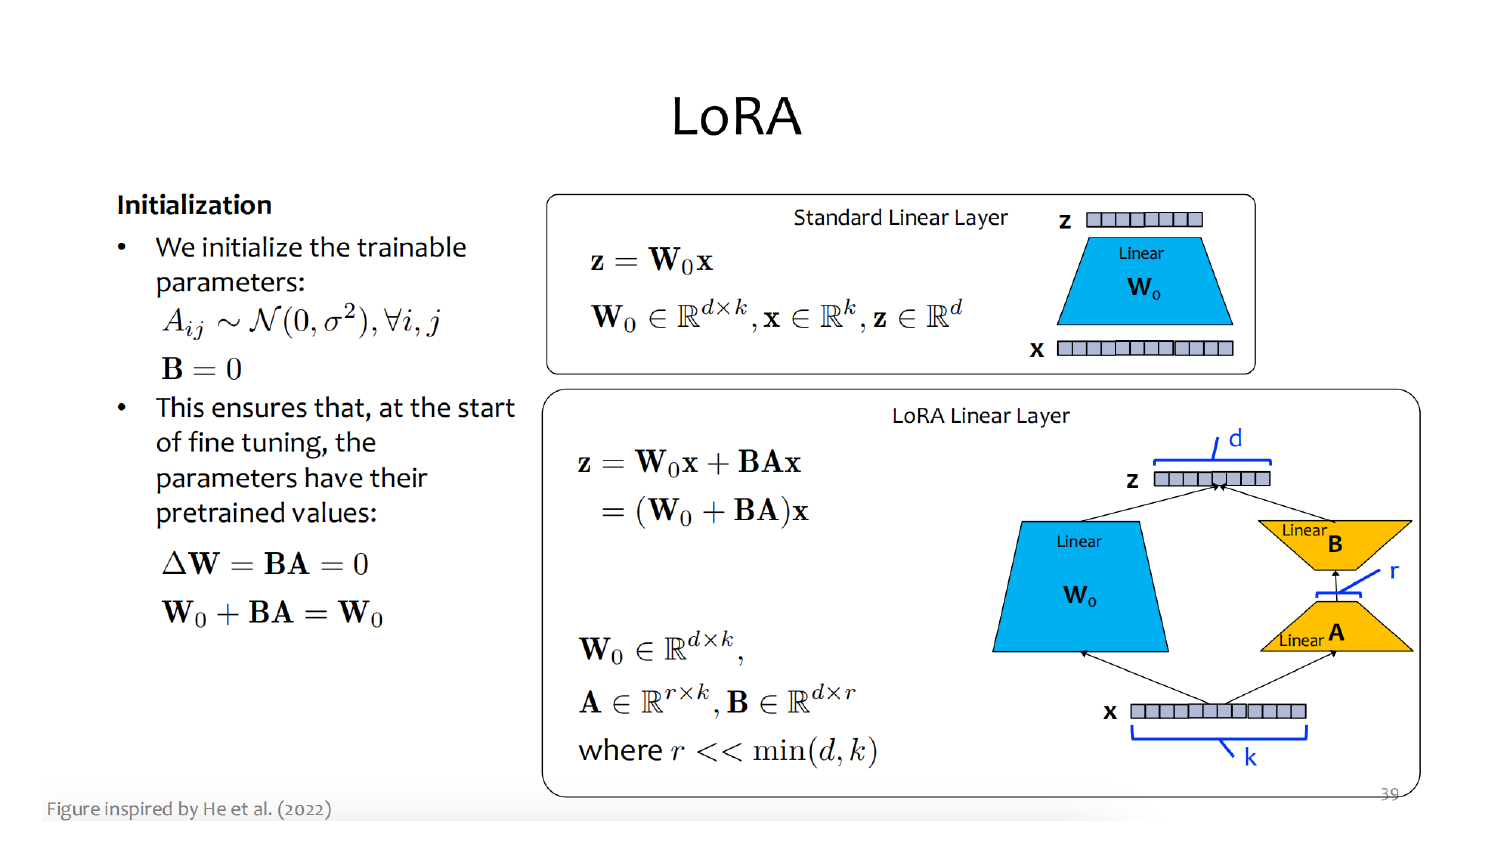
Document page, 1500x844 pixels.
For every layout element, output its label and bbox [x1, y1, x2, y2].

list [41, 44, 1426, 821]
